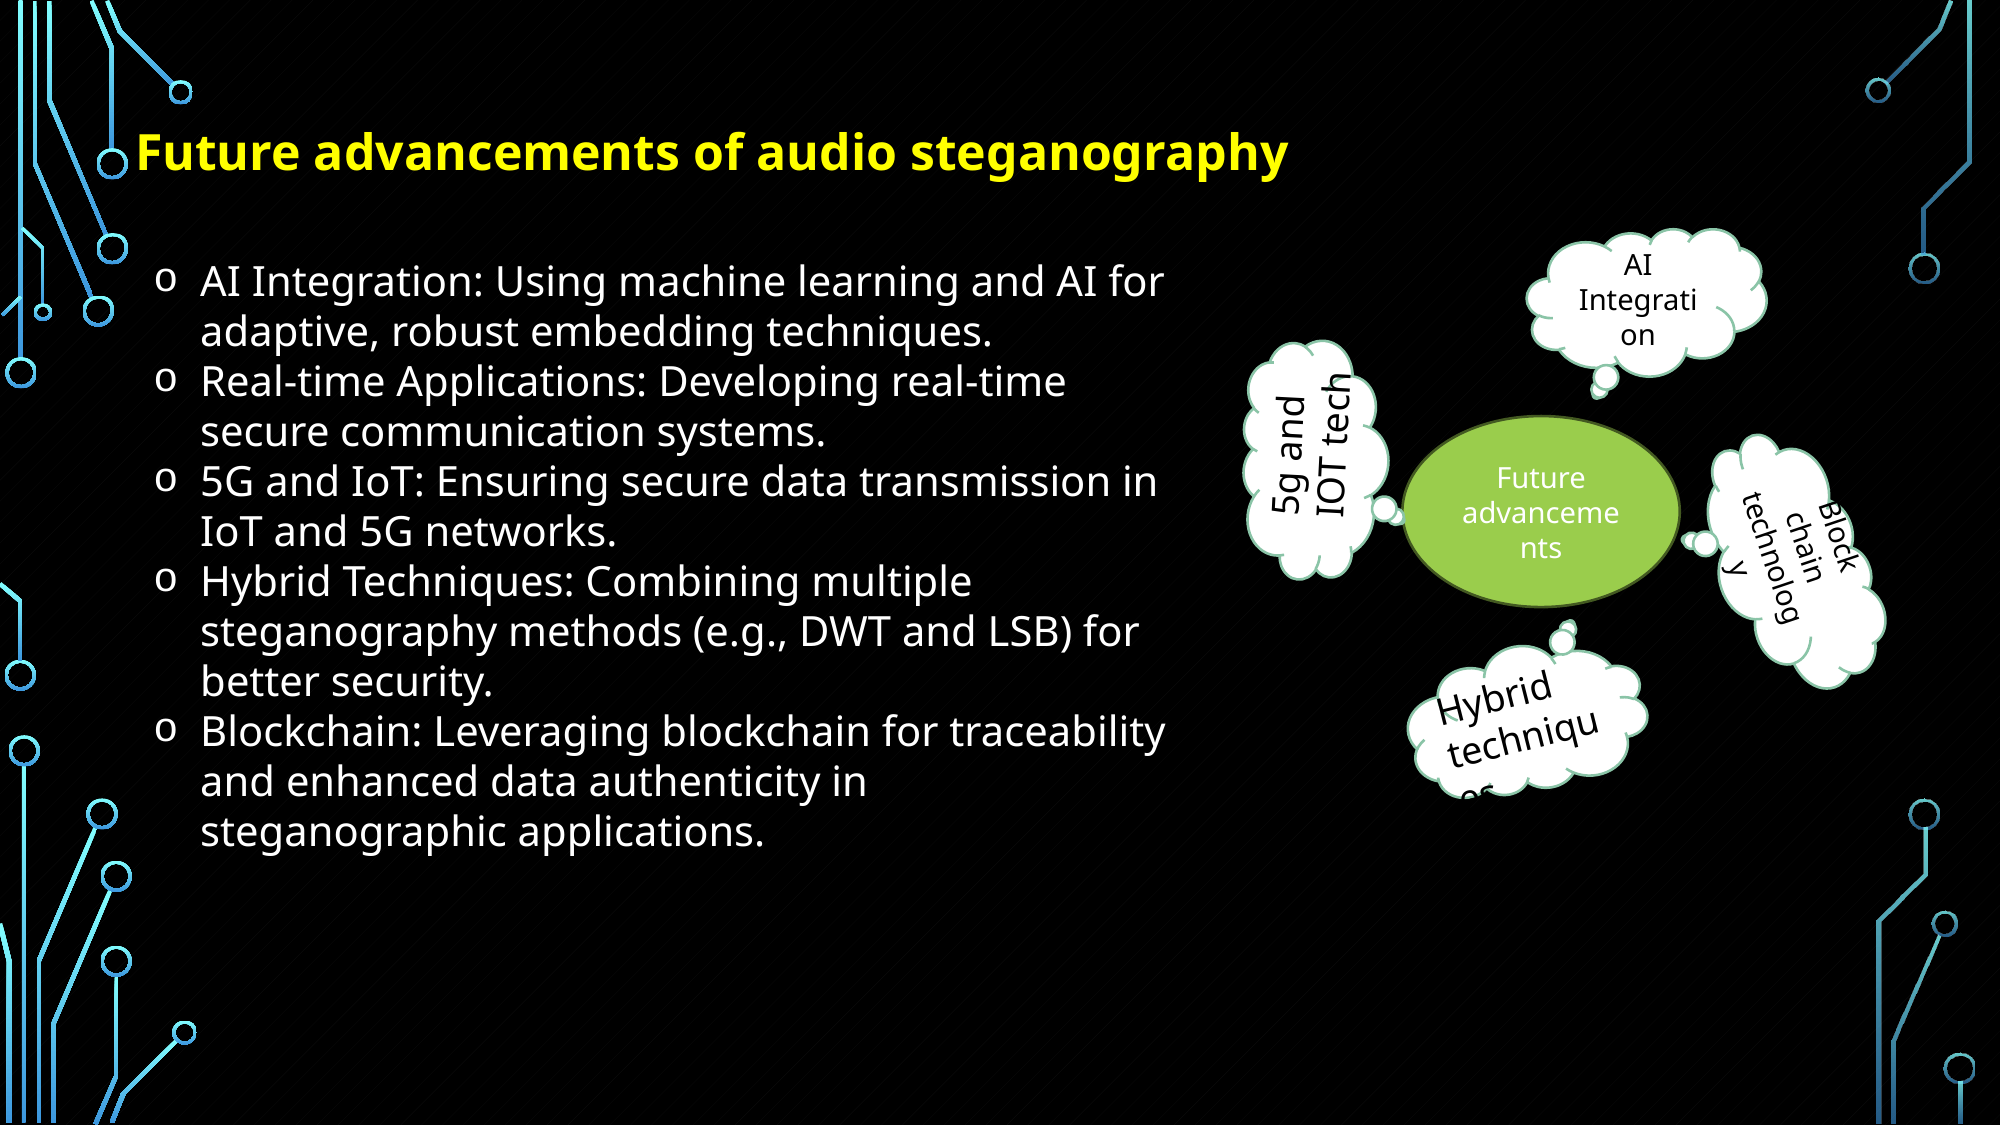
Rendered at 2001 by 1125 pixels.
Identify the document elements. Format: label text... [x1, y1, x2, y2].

text_box Future advancements of audio steganography [120, 113, 1425, 188]
text_box [1616, 664, 1649, 737]
text_box AI Integration: Using machine learning and AI for adaptive, robust embedding techniques. Real-time Applications: Developing real-time secure communication systems. 5G and IoT: Ensuring secure data transmission in IoT and 5G networks. Hybrid Techniques: Combining multiple steganography methods (e.g., DWT and LSB) for better security. Blockchain: Leveraging blockchain for traceability and enhanced data authenticity in steganographic applications. [138, 247, 1183, 863]
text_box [1238, 333, 1387, 581]
text_box [1484, 644, 1547, 668]
text_box Block chain technology [1680, 433, 1887, 690]
text_box [1406, 704, 1440, 787]
text_box Future advancements [1401, 414, 1682, 609]
text_box Hybrid techniques [1414, 637, 1646, 832]
text_box AI Integration [1525, 227, 1768, 400]
text_box [1442, 666, 1482, 679]
text_box [1548, 619, 1578, 651]
